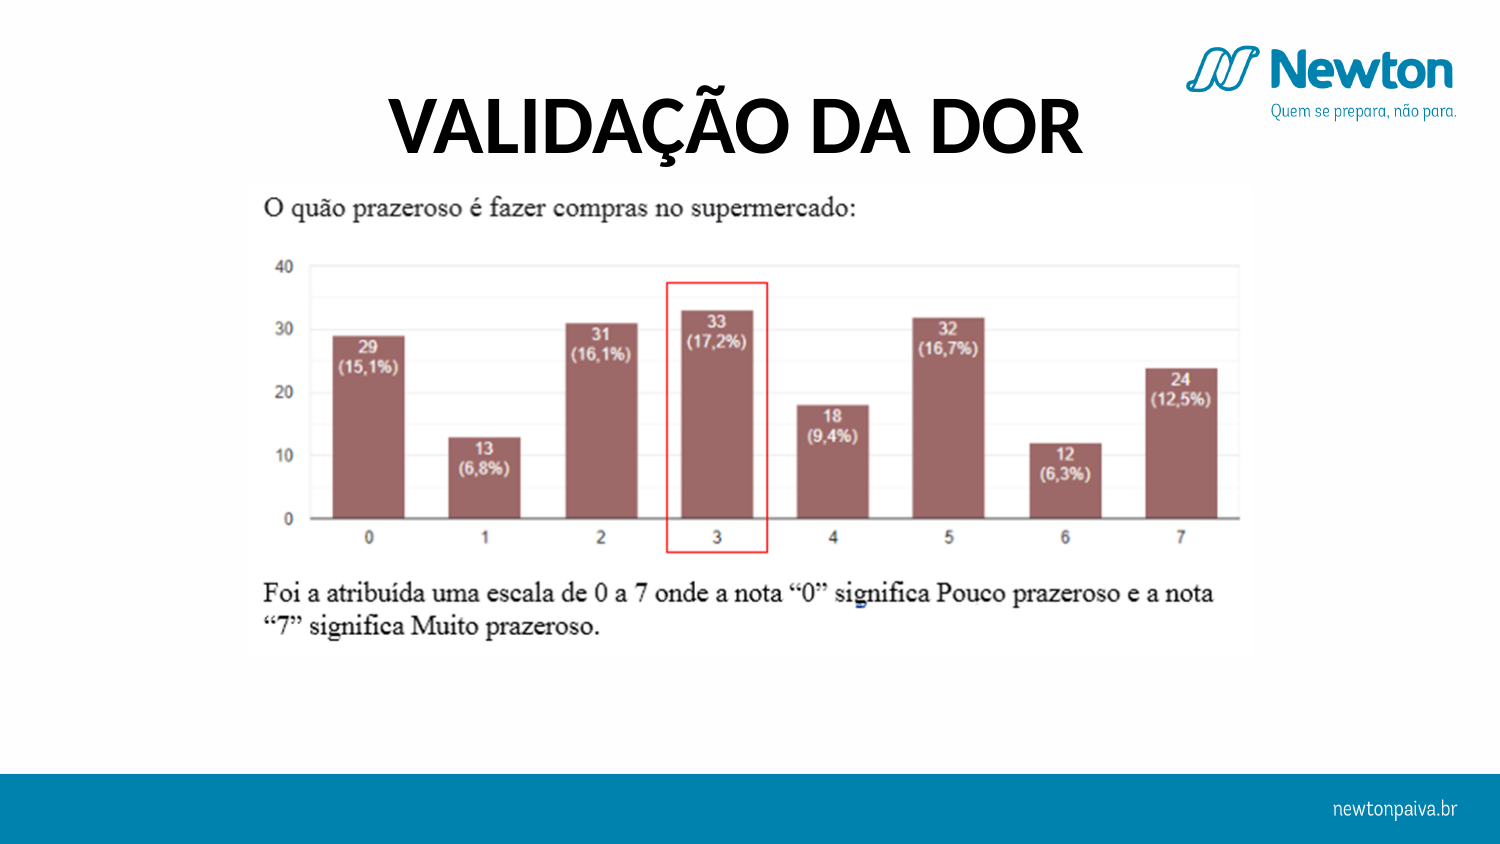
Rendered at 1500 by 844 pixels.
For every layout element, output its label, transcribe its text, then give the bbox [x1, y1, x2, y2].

picture [0, 0, 1500, 773]
text_box VALIDAÇÃO DA DOR [96, 62, 1378, 268]
